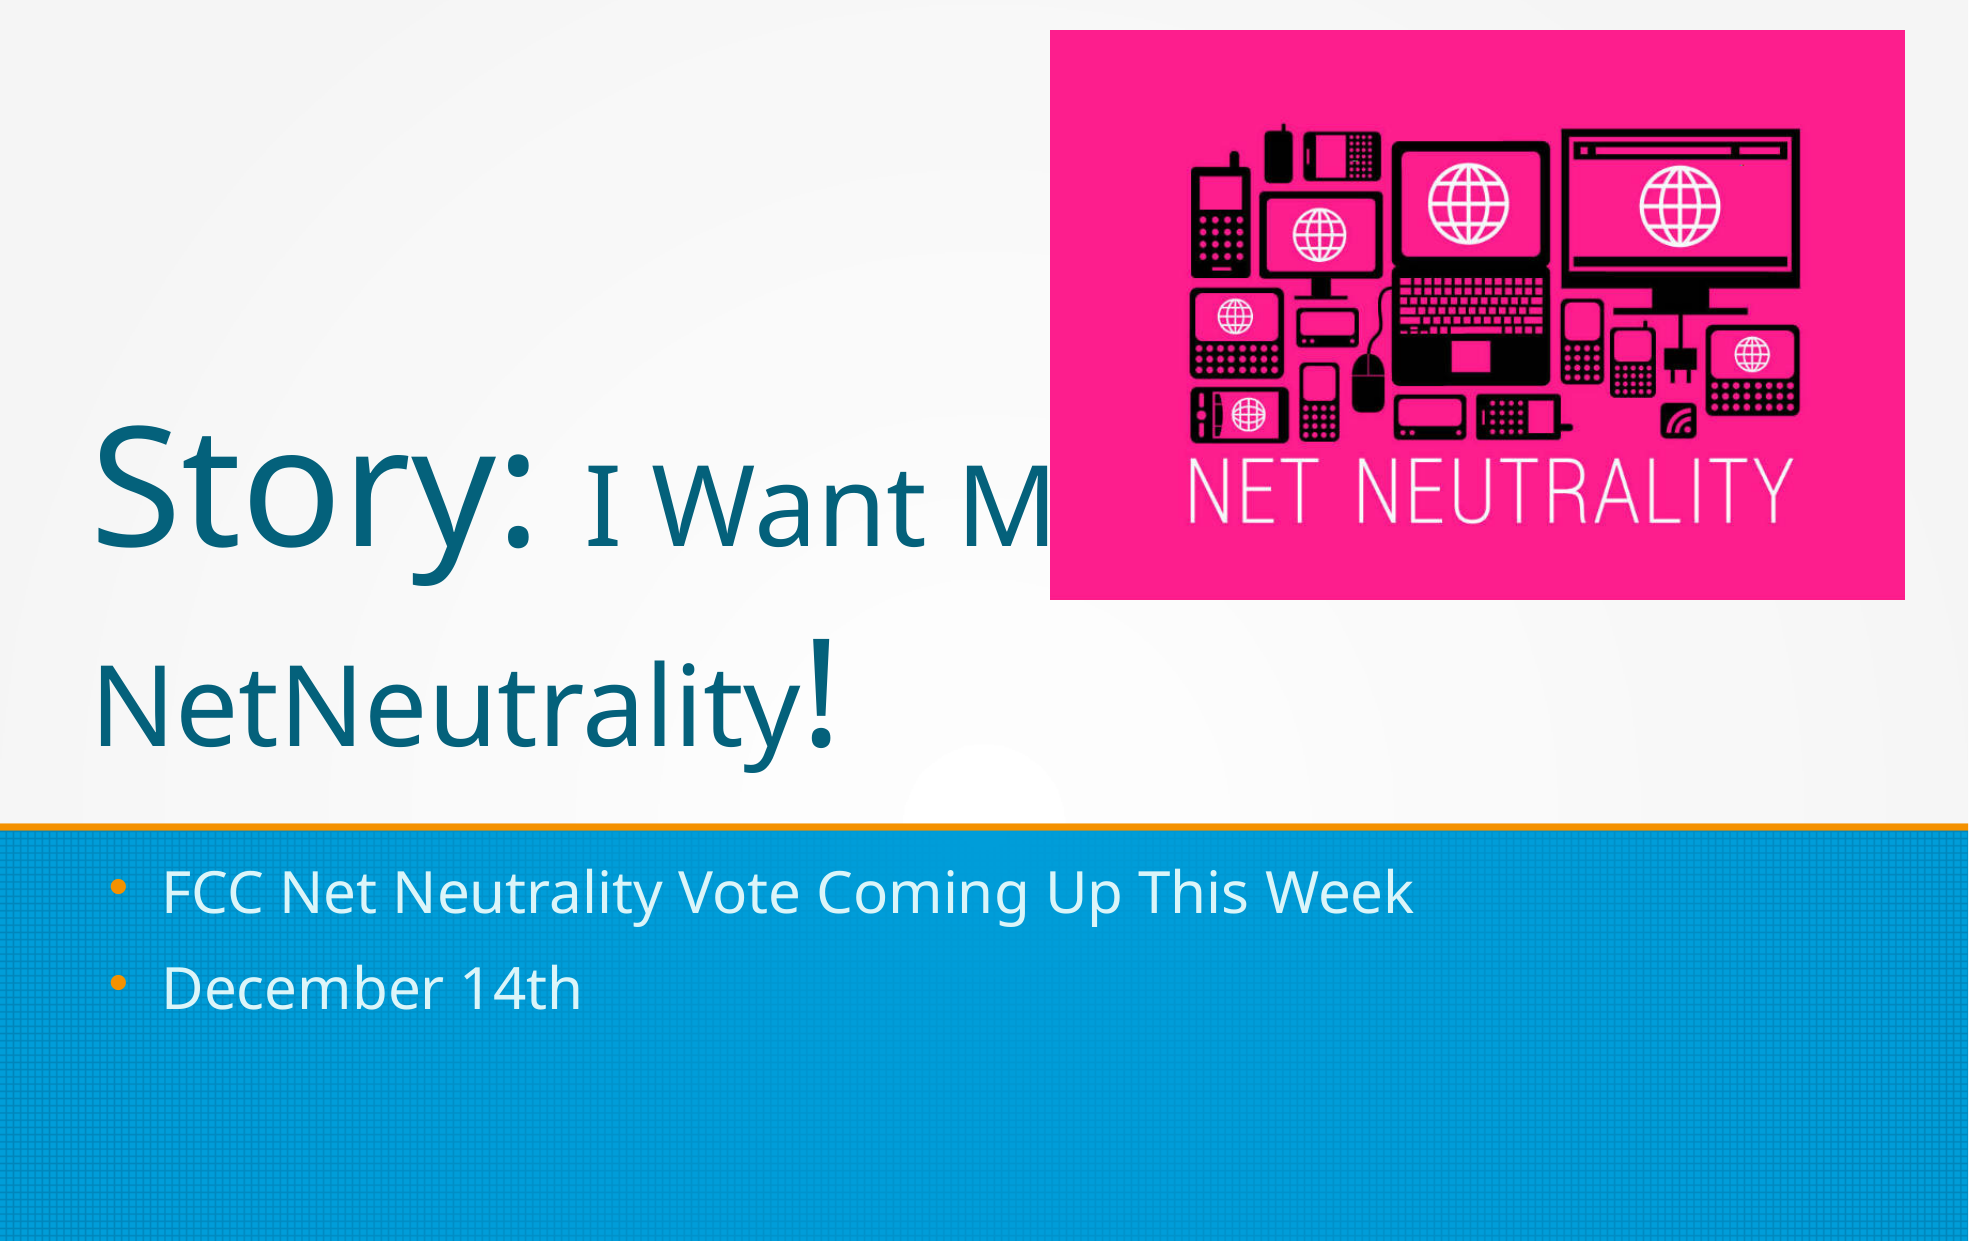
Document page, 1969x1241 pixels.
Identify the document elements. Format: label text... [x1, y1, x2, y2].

text_box FCC Net Neutrality Vote Coming Up This Week December 14th [90, 855, 1861, 1110]
text_box Story: I Want My NetNeutrality! [90, 49, 1862, 780]
picture [0, 0, 1969, 830]
